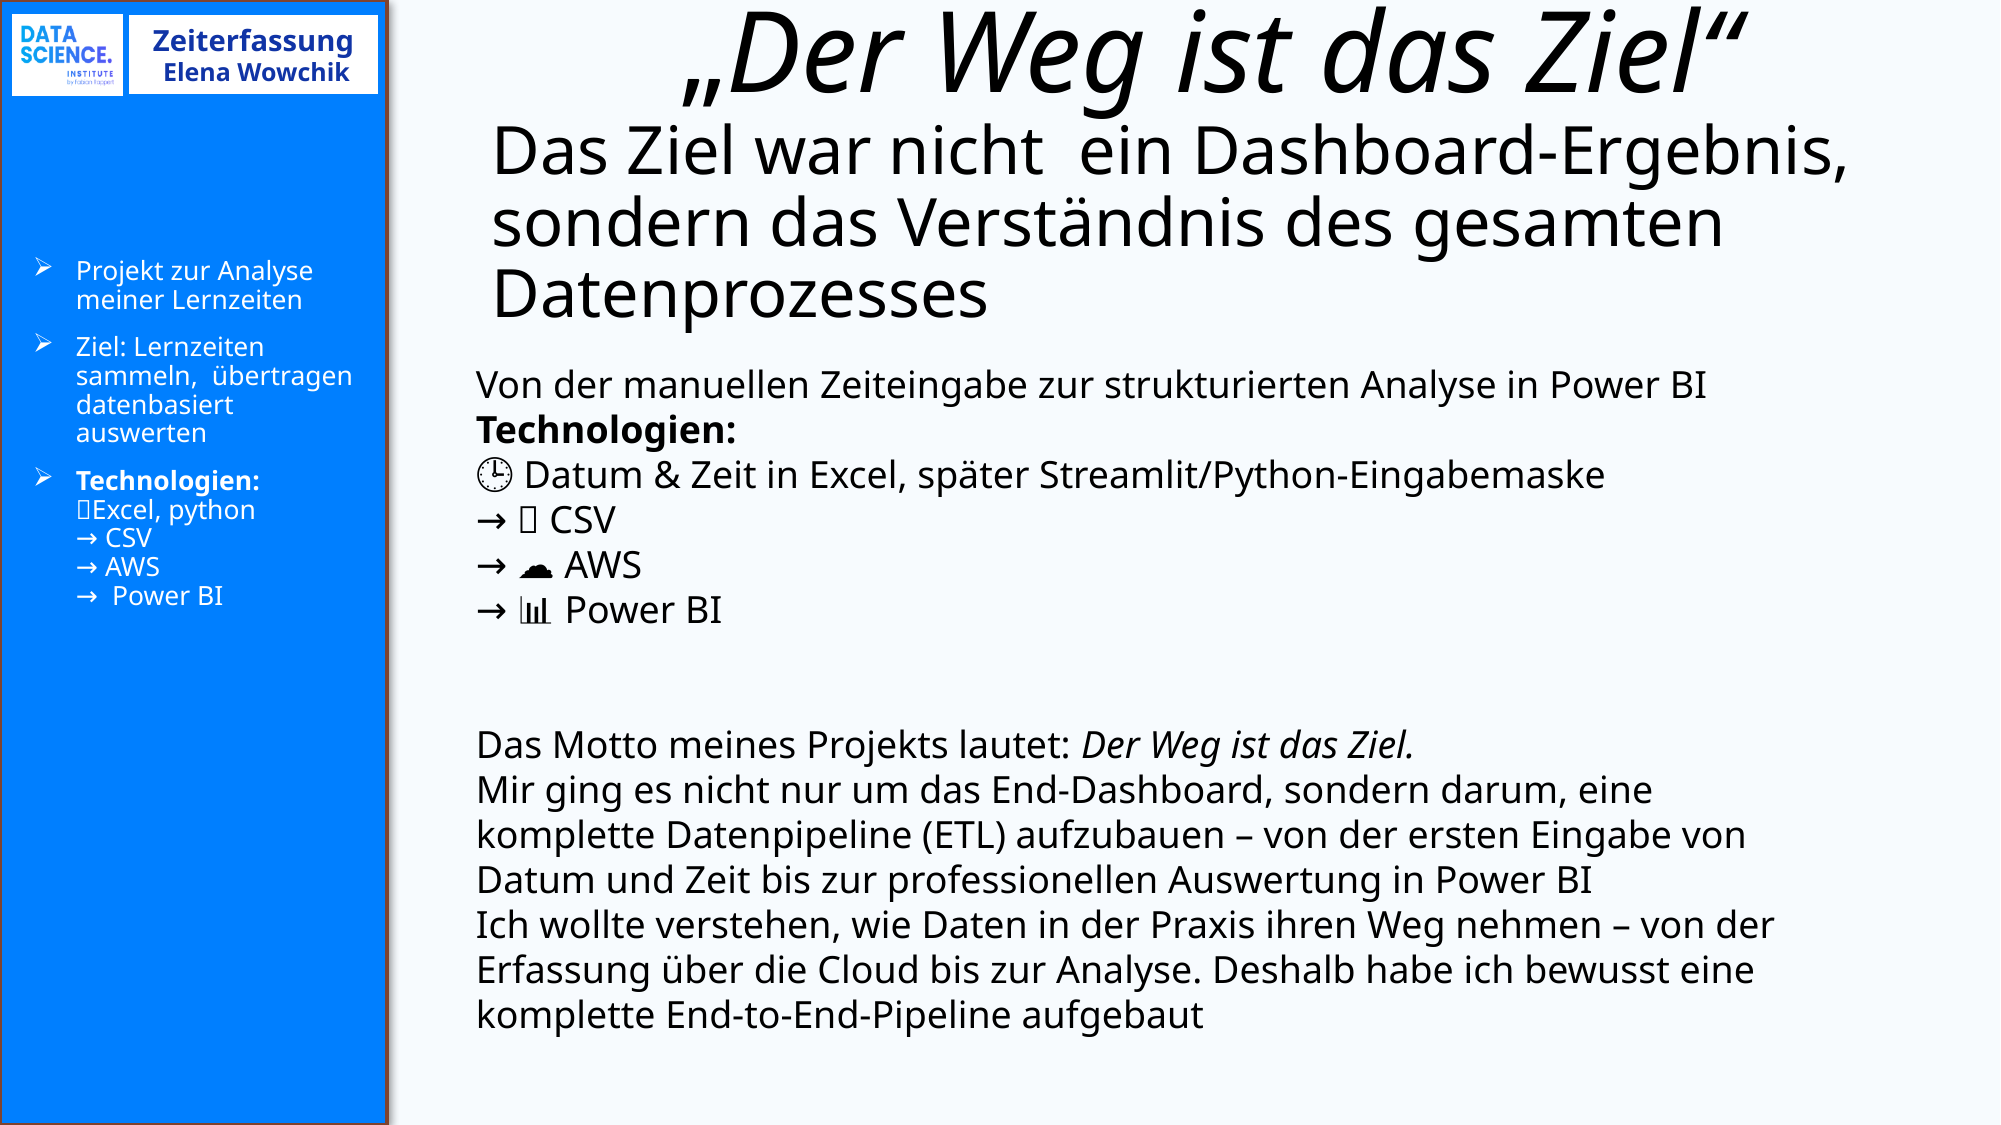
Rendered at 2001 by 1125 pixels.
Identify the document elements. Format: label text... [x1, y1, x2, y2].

picture [12, 13, 124, 96]
text_box Von der manuellen Zeiteingabe zur strukturierten Analyse in Power BI Technologien: 🕒 Datum & Zeit in Excel, später Streamlit/Python-Eingabemaske → 🧾 CSV → ☁️ AWS → 📊 Power BI Das Motto meines Projekts lautet: Der Weg ist das Ziel. Mir ging es nicht nur um das End-Dashboard, sondern darum, eine komplette Datenpipeline (ETL) aufzubauen – von der ersten Eingabe von Datum und Zeit bis zur professionellen Auswertung in Power BI Ich wollte verstehen, wie Daten in der Praxis ihren Weg nehmen – von der Erfassung über die Cloud bis zur Analyse. Deshalb habe ich bewusst eine komplette End-to-End-Pipeline aufgebaut [461, 353, 1842, 1044]
text_box Projekt zur Analyse meiner Lernzeiten Ziel: Lernzeiten sammeln, übertragen datenbasiert auswerten Technologien: Excel, python → CSV → AWS → Power BI [18, 249, 369, 639]
text_box Zeiterfassung Elena Wowchik [128, 14, 379, 95]
text_box [0, 0, 389, 1125]
text_box „Der Weg ist das Ziel“ Das Ziel war nicht ein Dashboard-Ergebnis, sondern das Verständnis des gesamten Datenprozesses [476, 29, 1944, 340]
